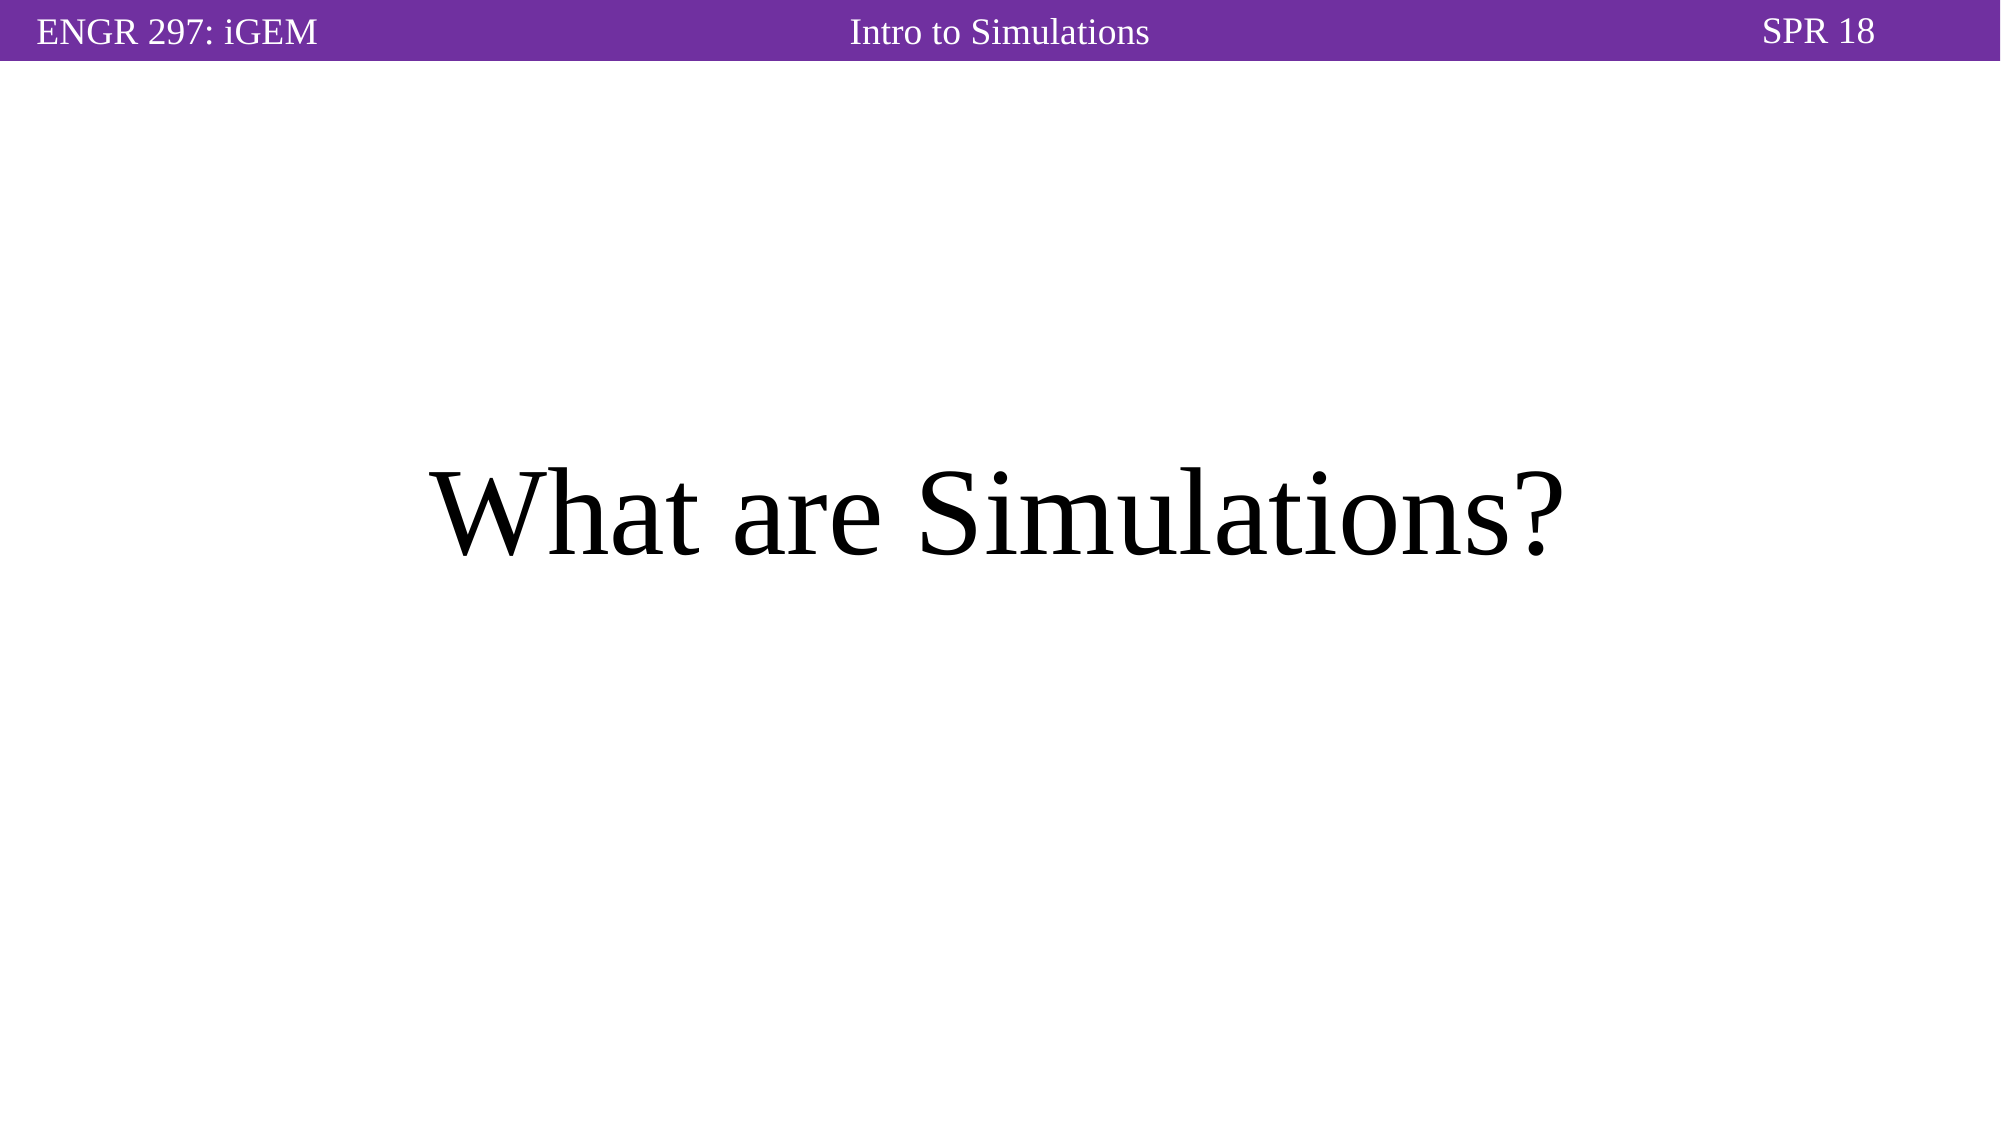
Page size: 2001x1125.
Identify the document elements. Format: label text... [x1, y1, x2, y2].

title What are Simulations? [136, 280, 1862, 749]
